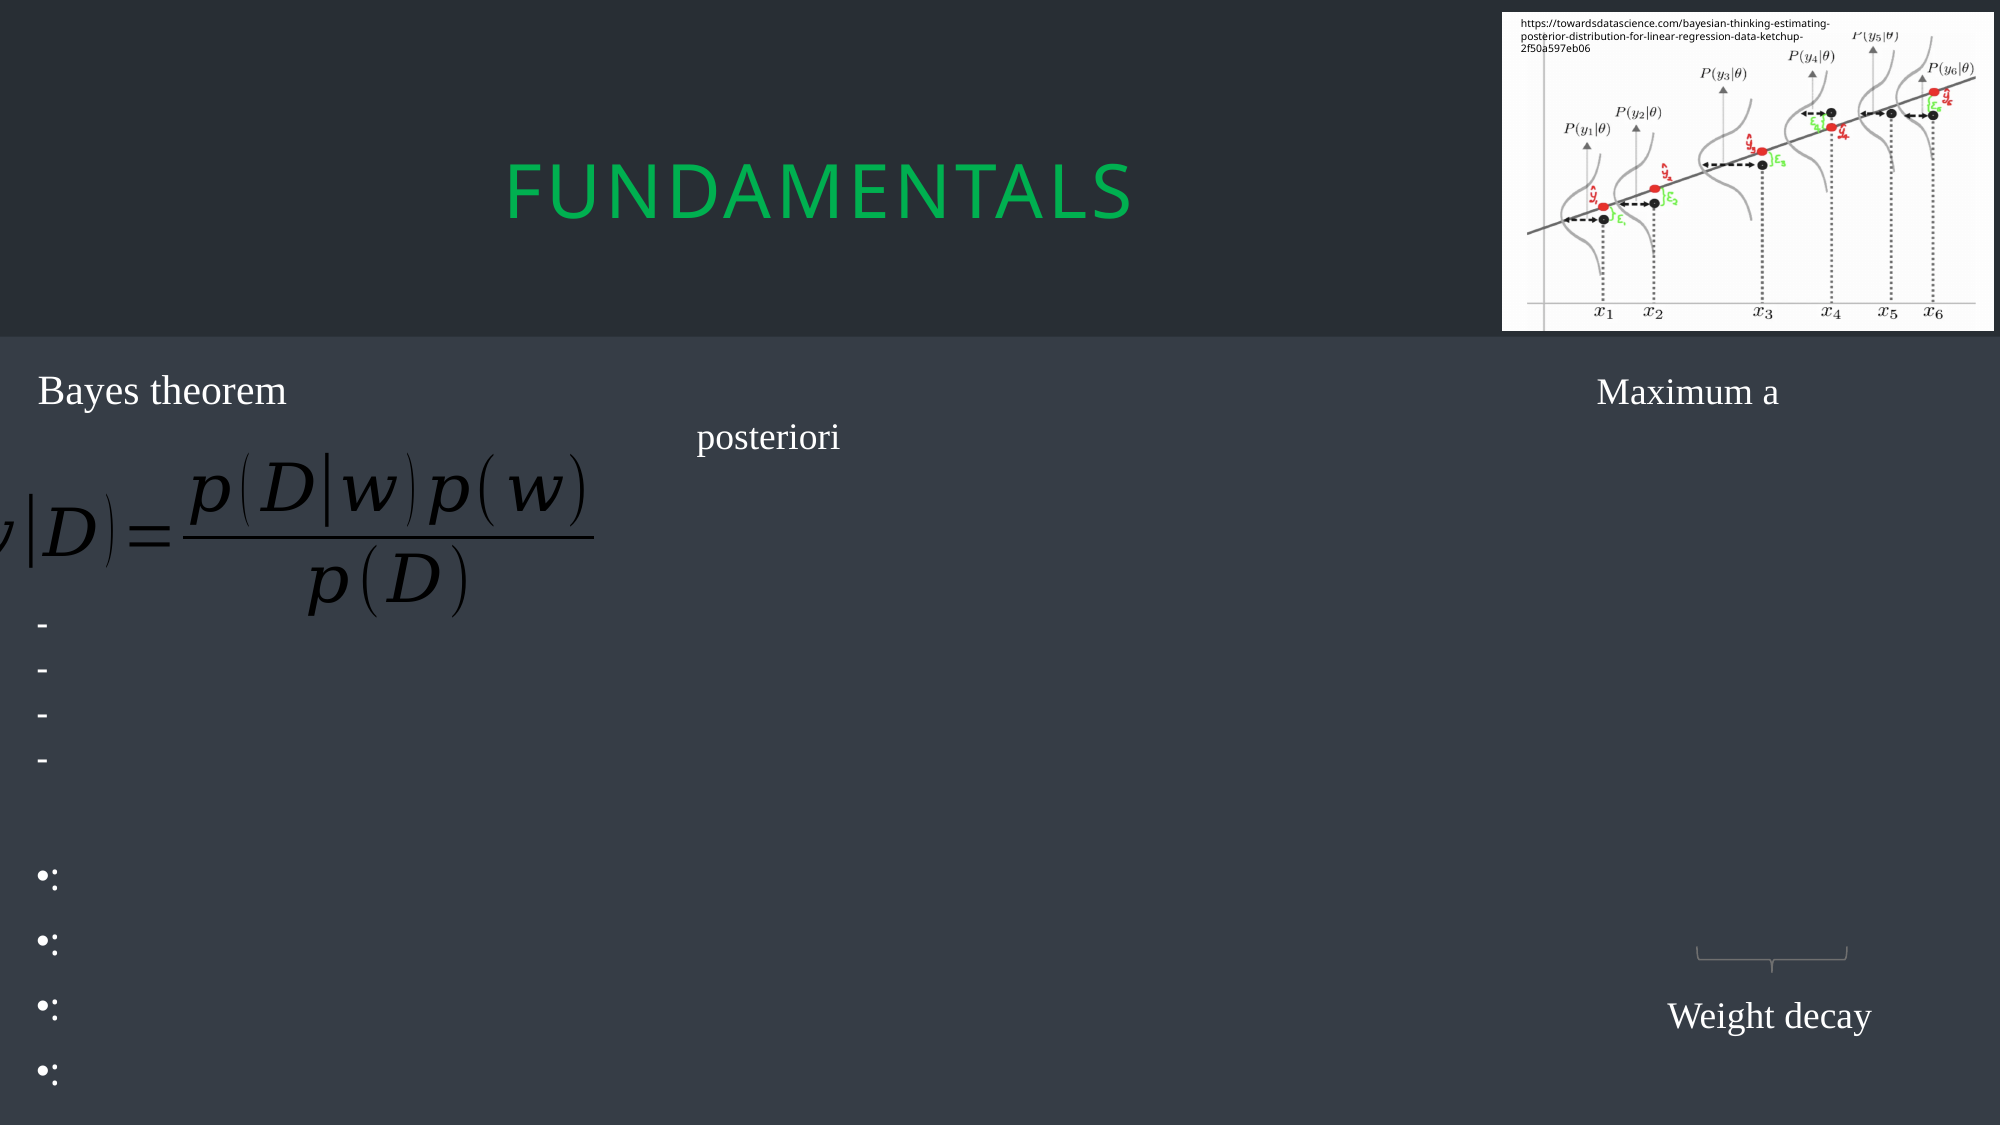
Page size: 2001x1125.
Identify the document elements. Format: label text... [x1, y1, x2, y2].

text_box [0, 0, 2000, 338]
text_box Weight decay [1652, 983, 1888, 1044]
text_box Bayes theorem [22, 355, 427, 421]
text_box Maximum a posteriori [681, 359, 1822, 464]
text_box [1696, 946, 1848, 974]
text_box [0, 338, 2000, 1125]
picture [1502, 11, 1994, 332]
text_box FUNDAMENTALs [187, 105, 1450, 283]
